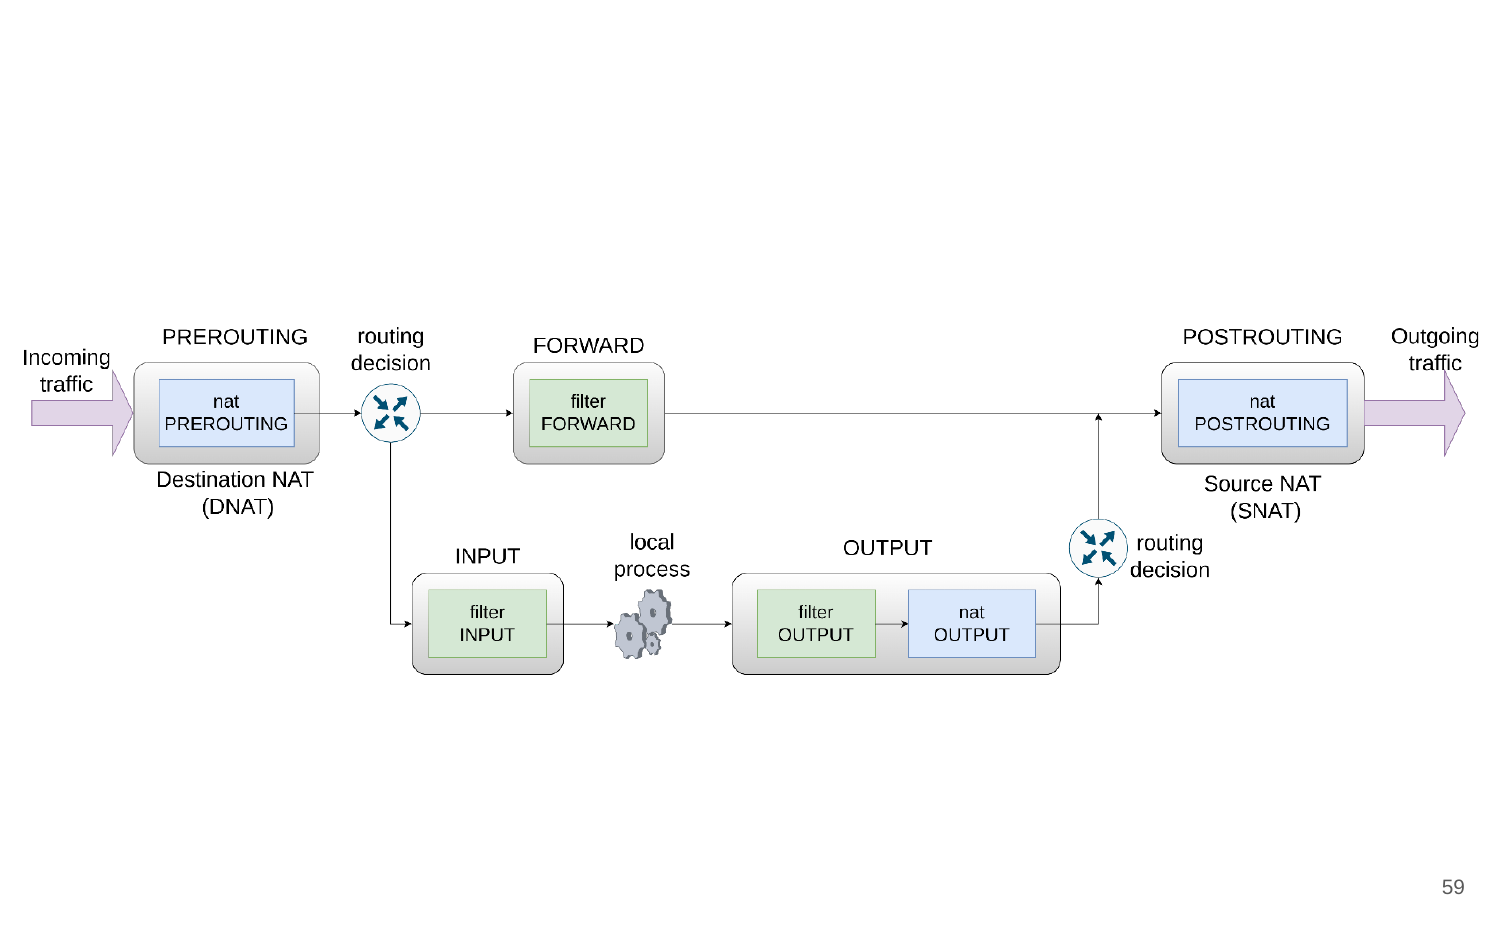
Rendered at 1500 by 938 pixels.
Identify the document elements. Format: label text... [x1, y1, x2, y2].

slide_number ‹#› [1389, 849, 1480, 922]
picture [11, 311, 1500, 677]
